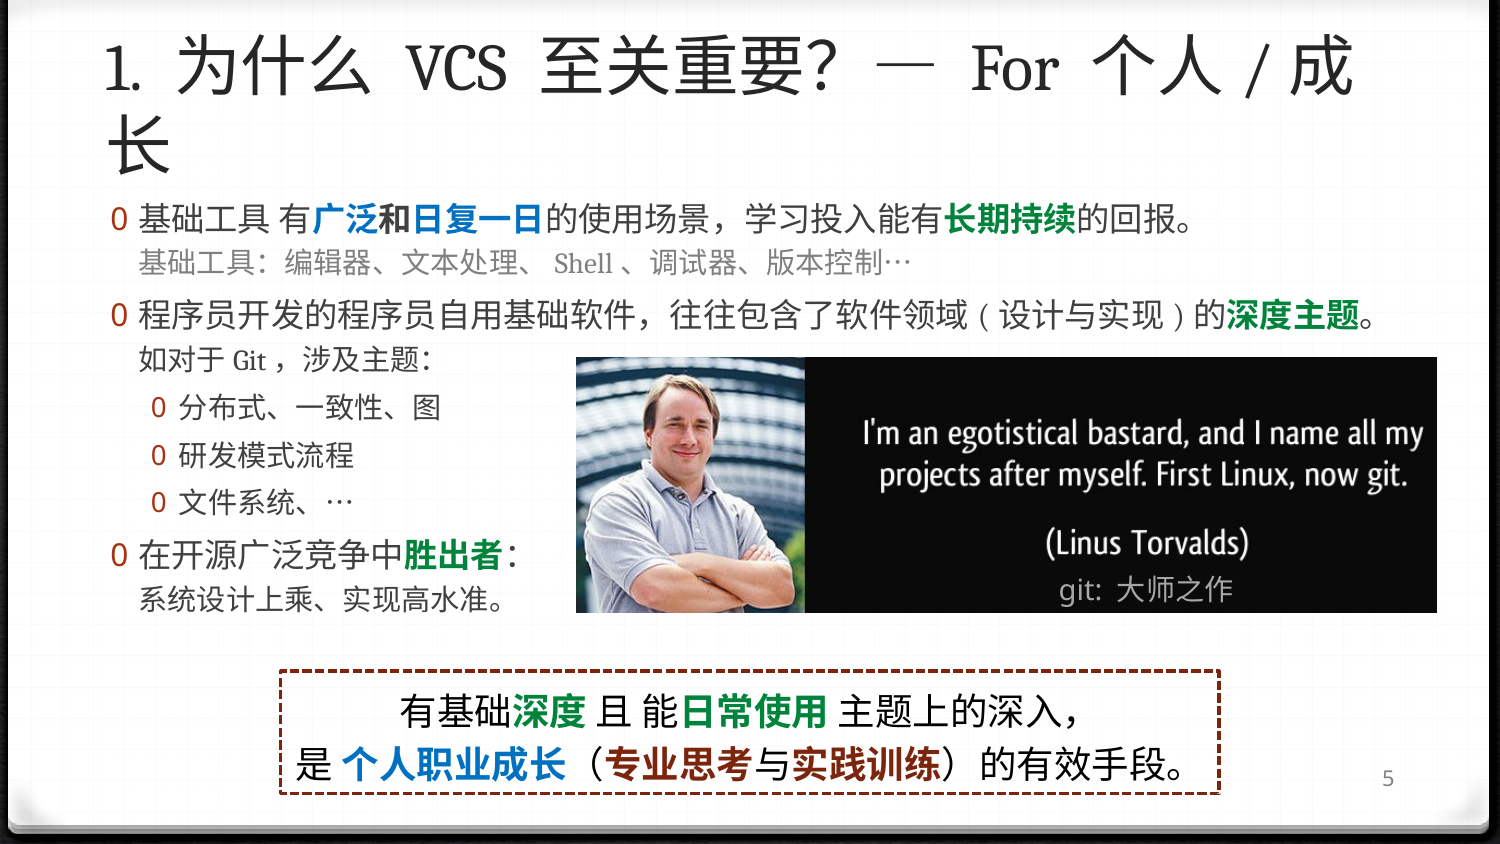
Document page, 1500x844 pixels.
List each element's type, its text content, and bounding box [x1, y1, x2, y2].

slide_number 4 [1059, 756, 1410, 802]
picture [0, 0, 1500, 844]
text_box 有基础深度 且 能日常使用 主题上的深入， 是 个人职业成长（专业思考与实践训练）的有效手段。 [280, 671, 1220, 794]
text_box 基础工具 有广泛和日复一日的使用场景，学习投入能有长期持续的回报。 基础工具：编辑器、文本处理、Shell、调试器、版本控制… 程序员开发的程序员自用基础软件，往往包含了软件领域(设计与实现)的深度主题。 如对于Git，涉及主题： 分布式、一致性、图 研发模式流程 文件系统、… 在开源广泛竞争中胜出者： 系统设计上乘、实现高水准。 [95, 182, 1457, 624]
title 1. 为什么 VCS 至关重要？— For 个人/成长 [90, 14, 1410, 193]
